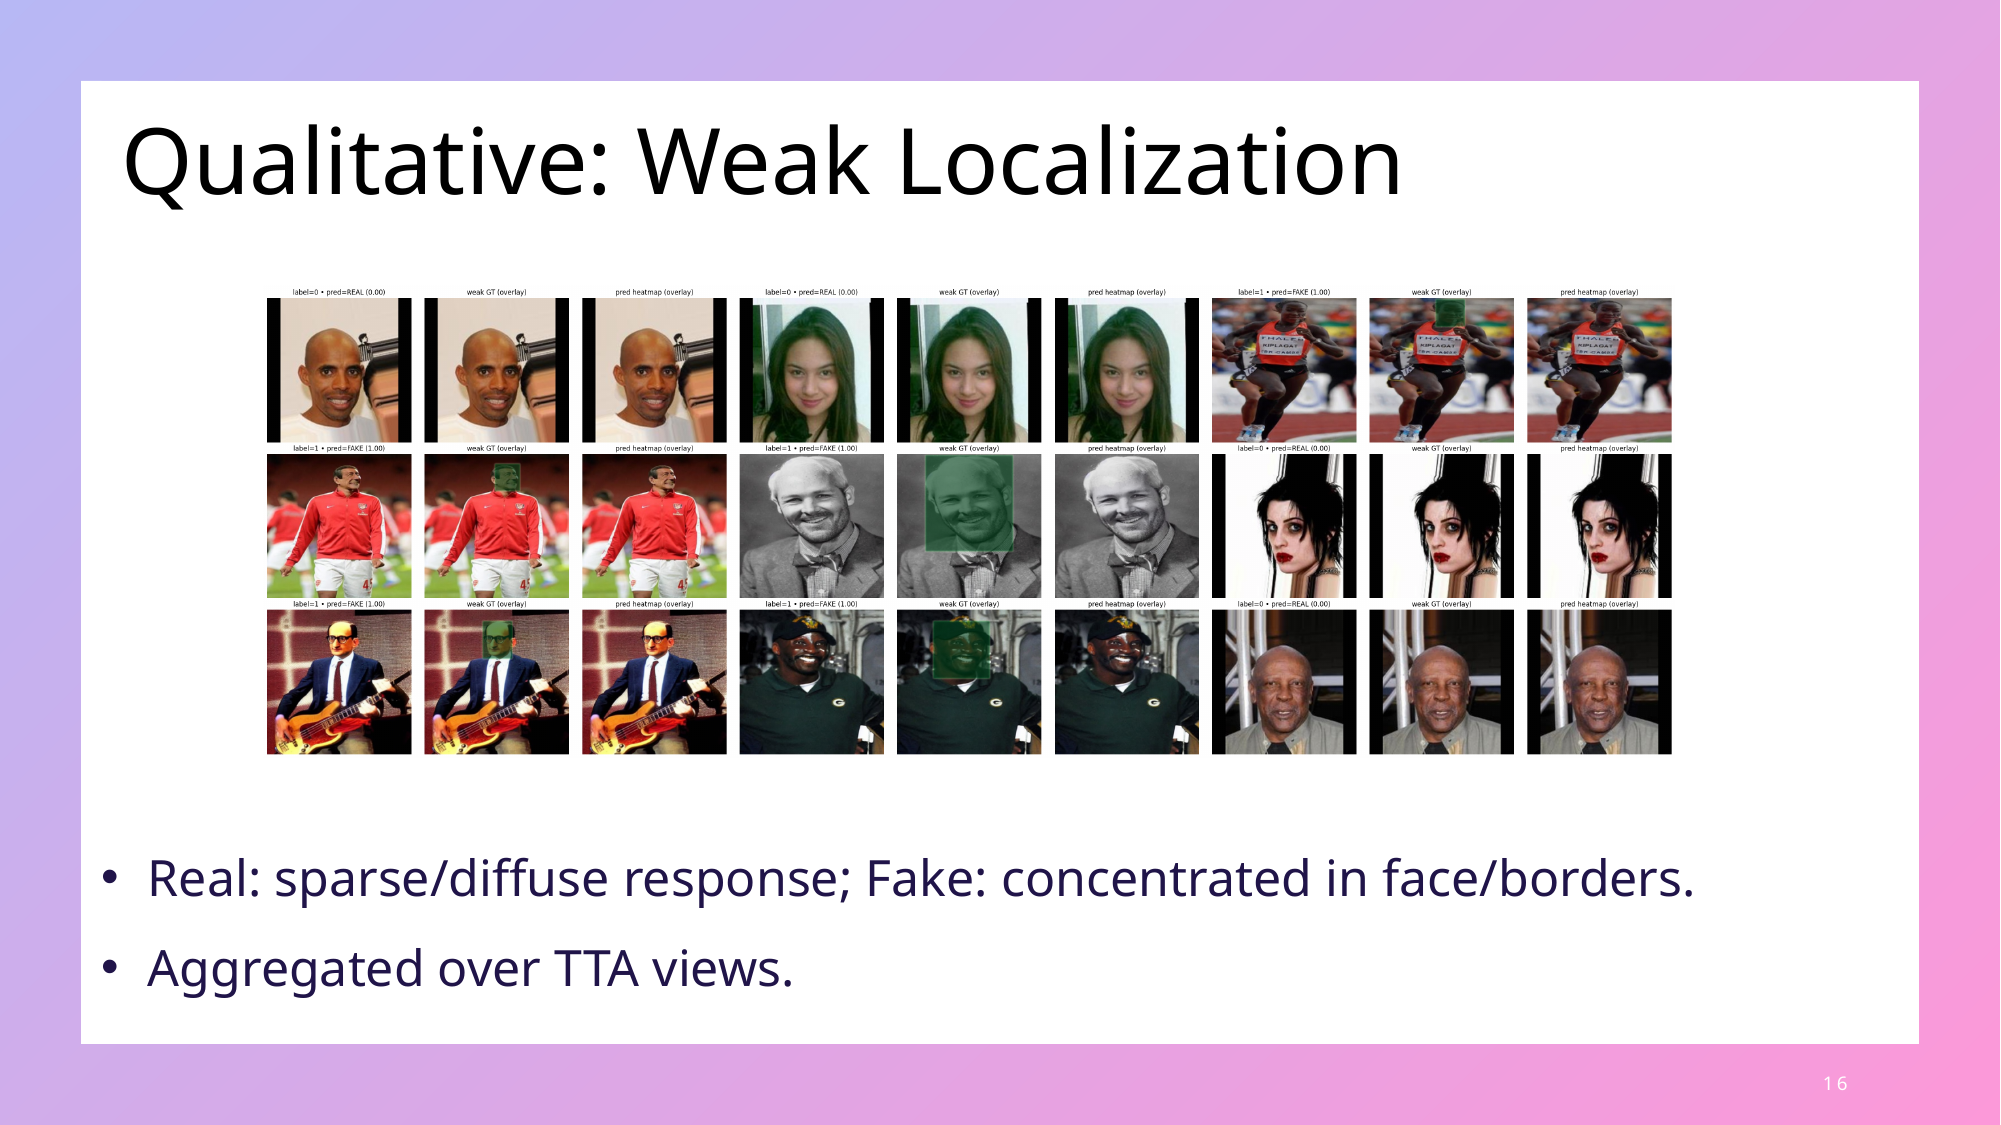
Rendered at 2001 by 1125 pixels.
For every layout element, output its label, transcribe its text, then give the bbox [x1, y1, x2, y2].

slide_number 16 [1412, 1054, 1863, 1115]
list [263, 285, 1675, 758]
title Qualitative: Weak Localization [106, 56, 1832, 274]
text_box Real: sparse/diffuse response; Fake: concentrated in face/borders. Aggregated over TTA views. [86, 839, 1914, 1004]
